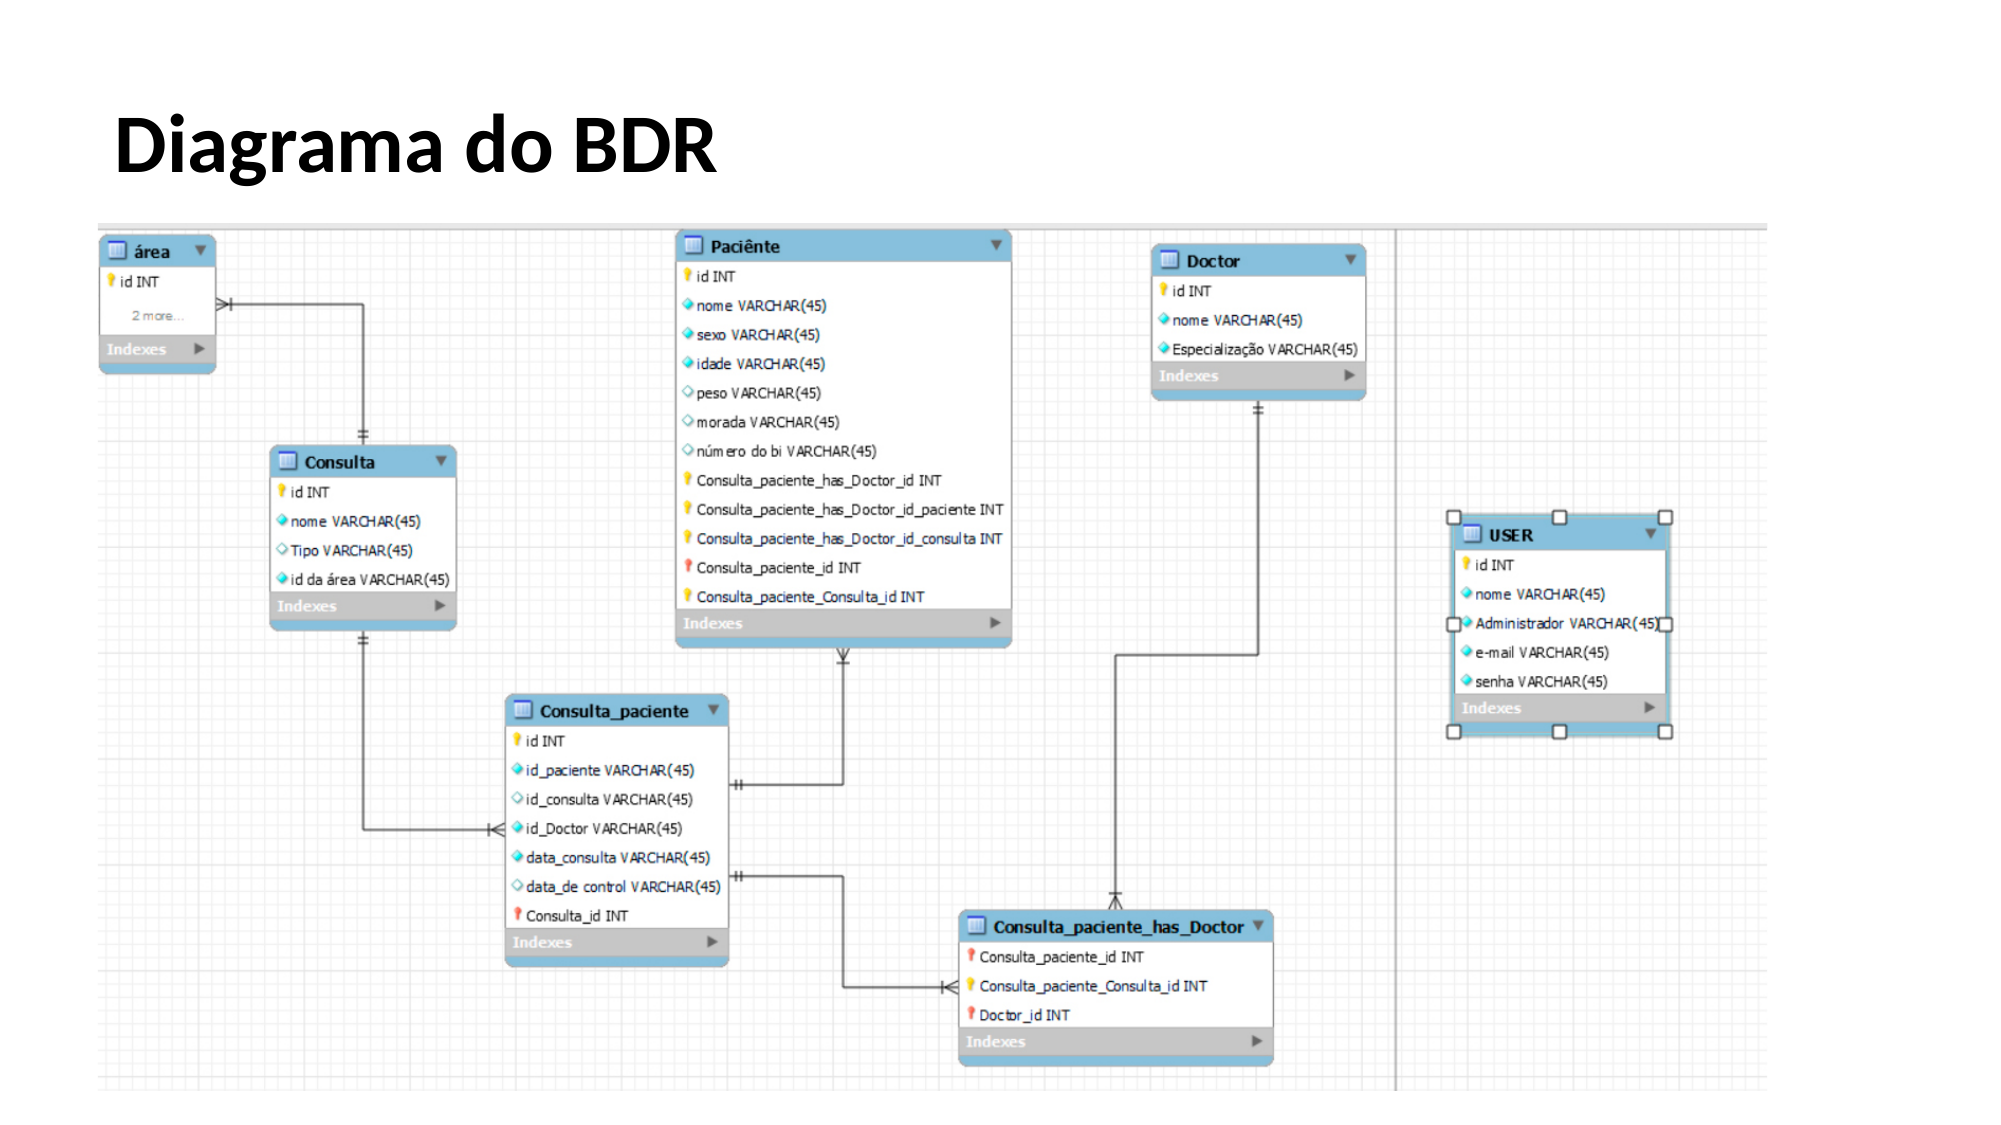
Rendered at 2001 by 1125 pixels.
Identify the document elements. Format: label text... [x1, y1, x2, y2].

picture [97, 223, 1768, 1091]
title Diagrama do BDR [99, 45, 1900, 233]
